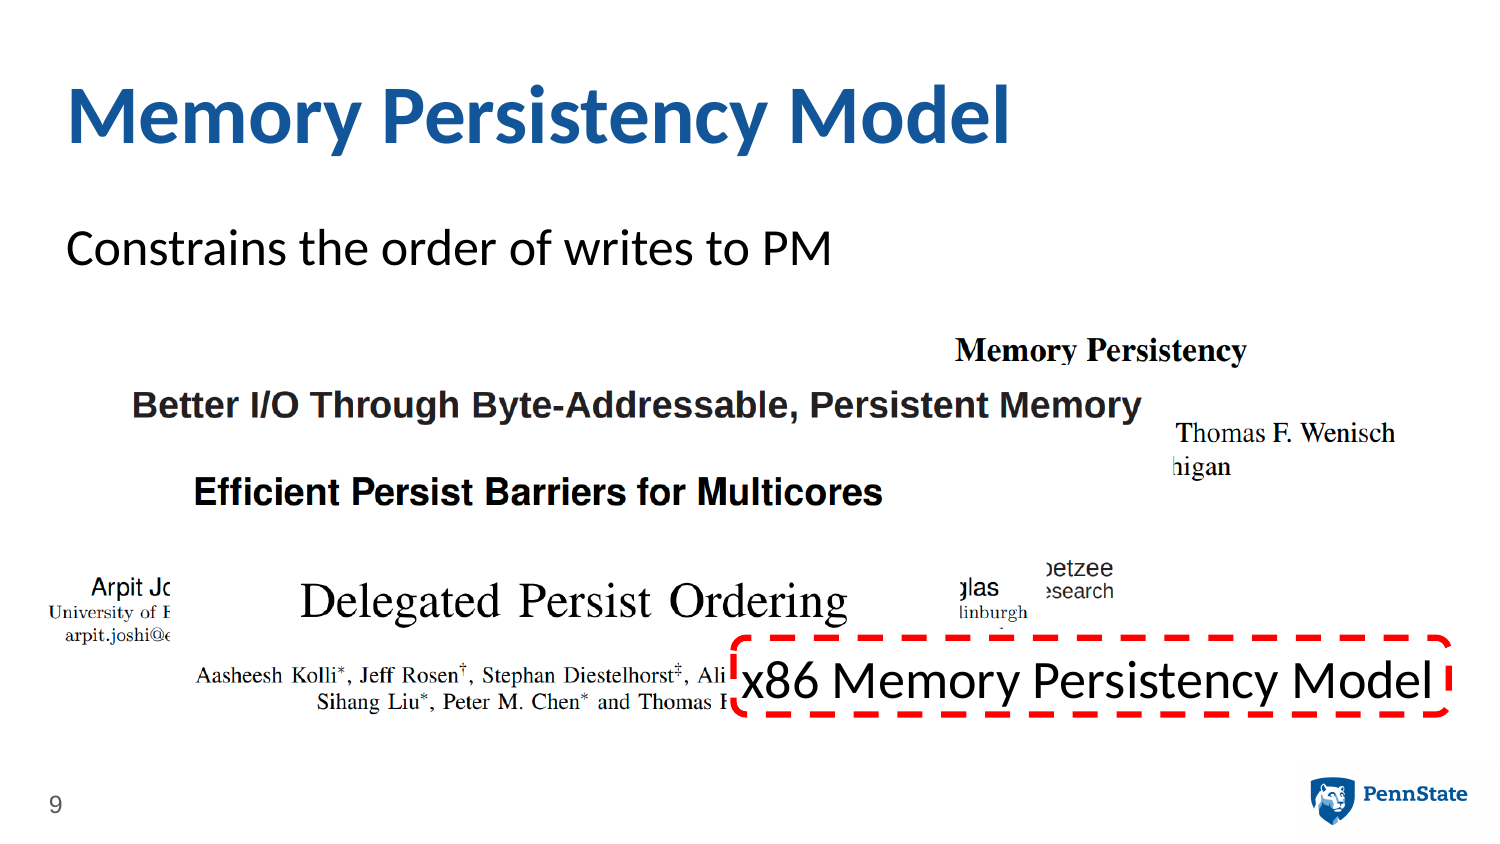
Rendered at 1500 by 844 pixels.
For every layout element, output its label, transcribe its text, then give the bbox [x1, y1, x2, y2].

list Constrains the order of writes to PM [51, 189, 1449, 307]
slide_number 9 [10, 771, 101, 837]
text_box x86 Memory Persistency Model [961, 629, 1480, 724]
title Memory Persistency Model [51, 45, 1449, 139]
picture [38, 285, 1450, 717]
picture [1292, 761, 1500, 844]
text_box [965, 637, 1449, 715]
